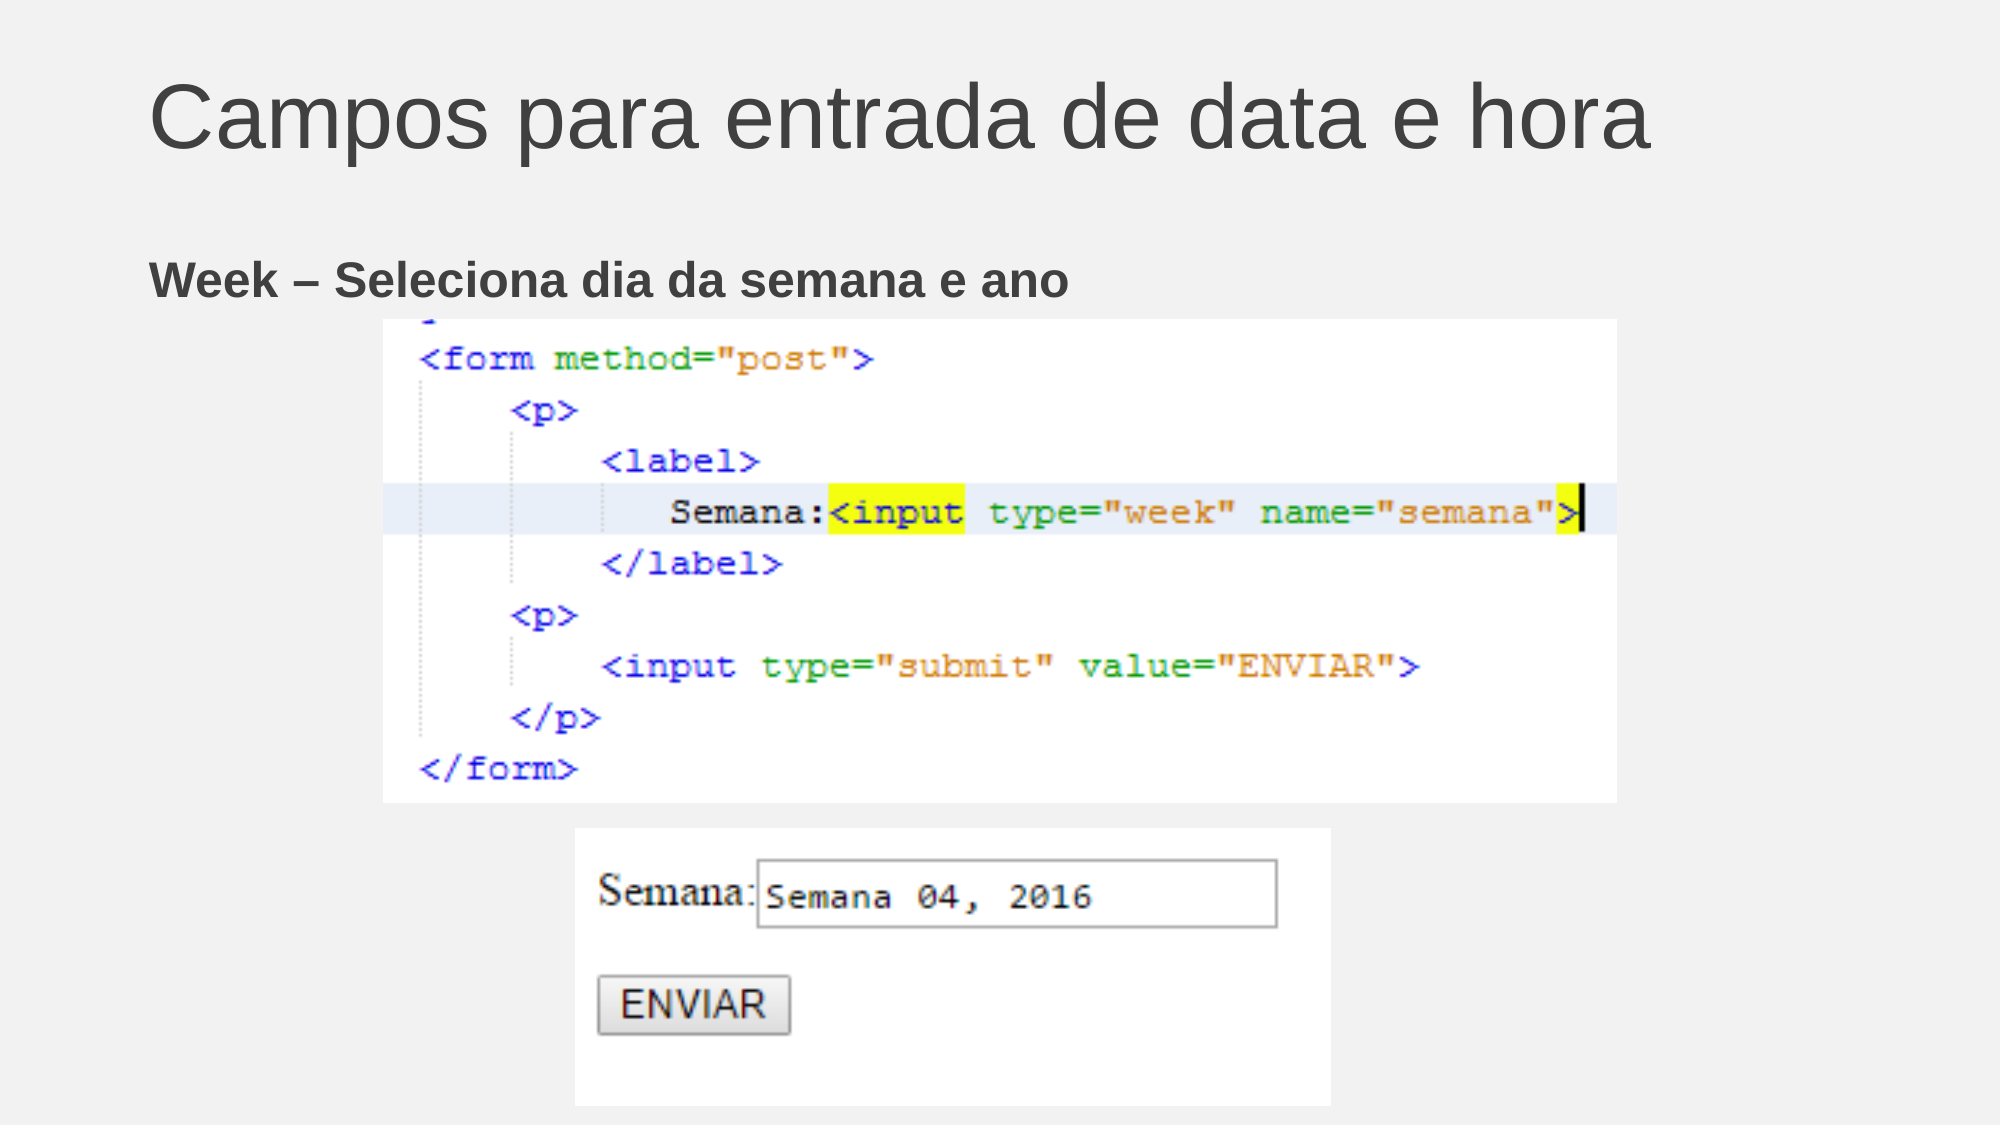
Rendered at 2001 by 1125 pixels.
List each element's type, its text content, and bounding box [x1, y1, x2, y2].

picture [383, 319, 1617, 803]
title Campos para entrada de data e hora [133, 37, 1918, 200]
list Week – Seleciona dia da semana e ano [133, 247, 1827, 931]
picture [575, 828, 1331, 1106]
